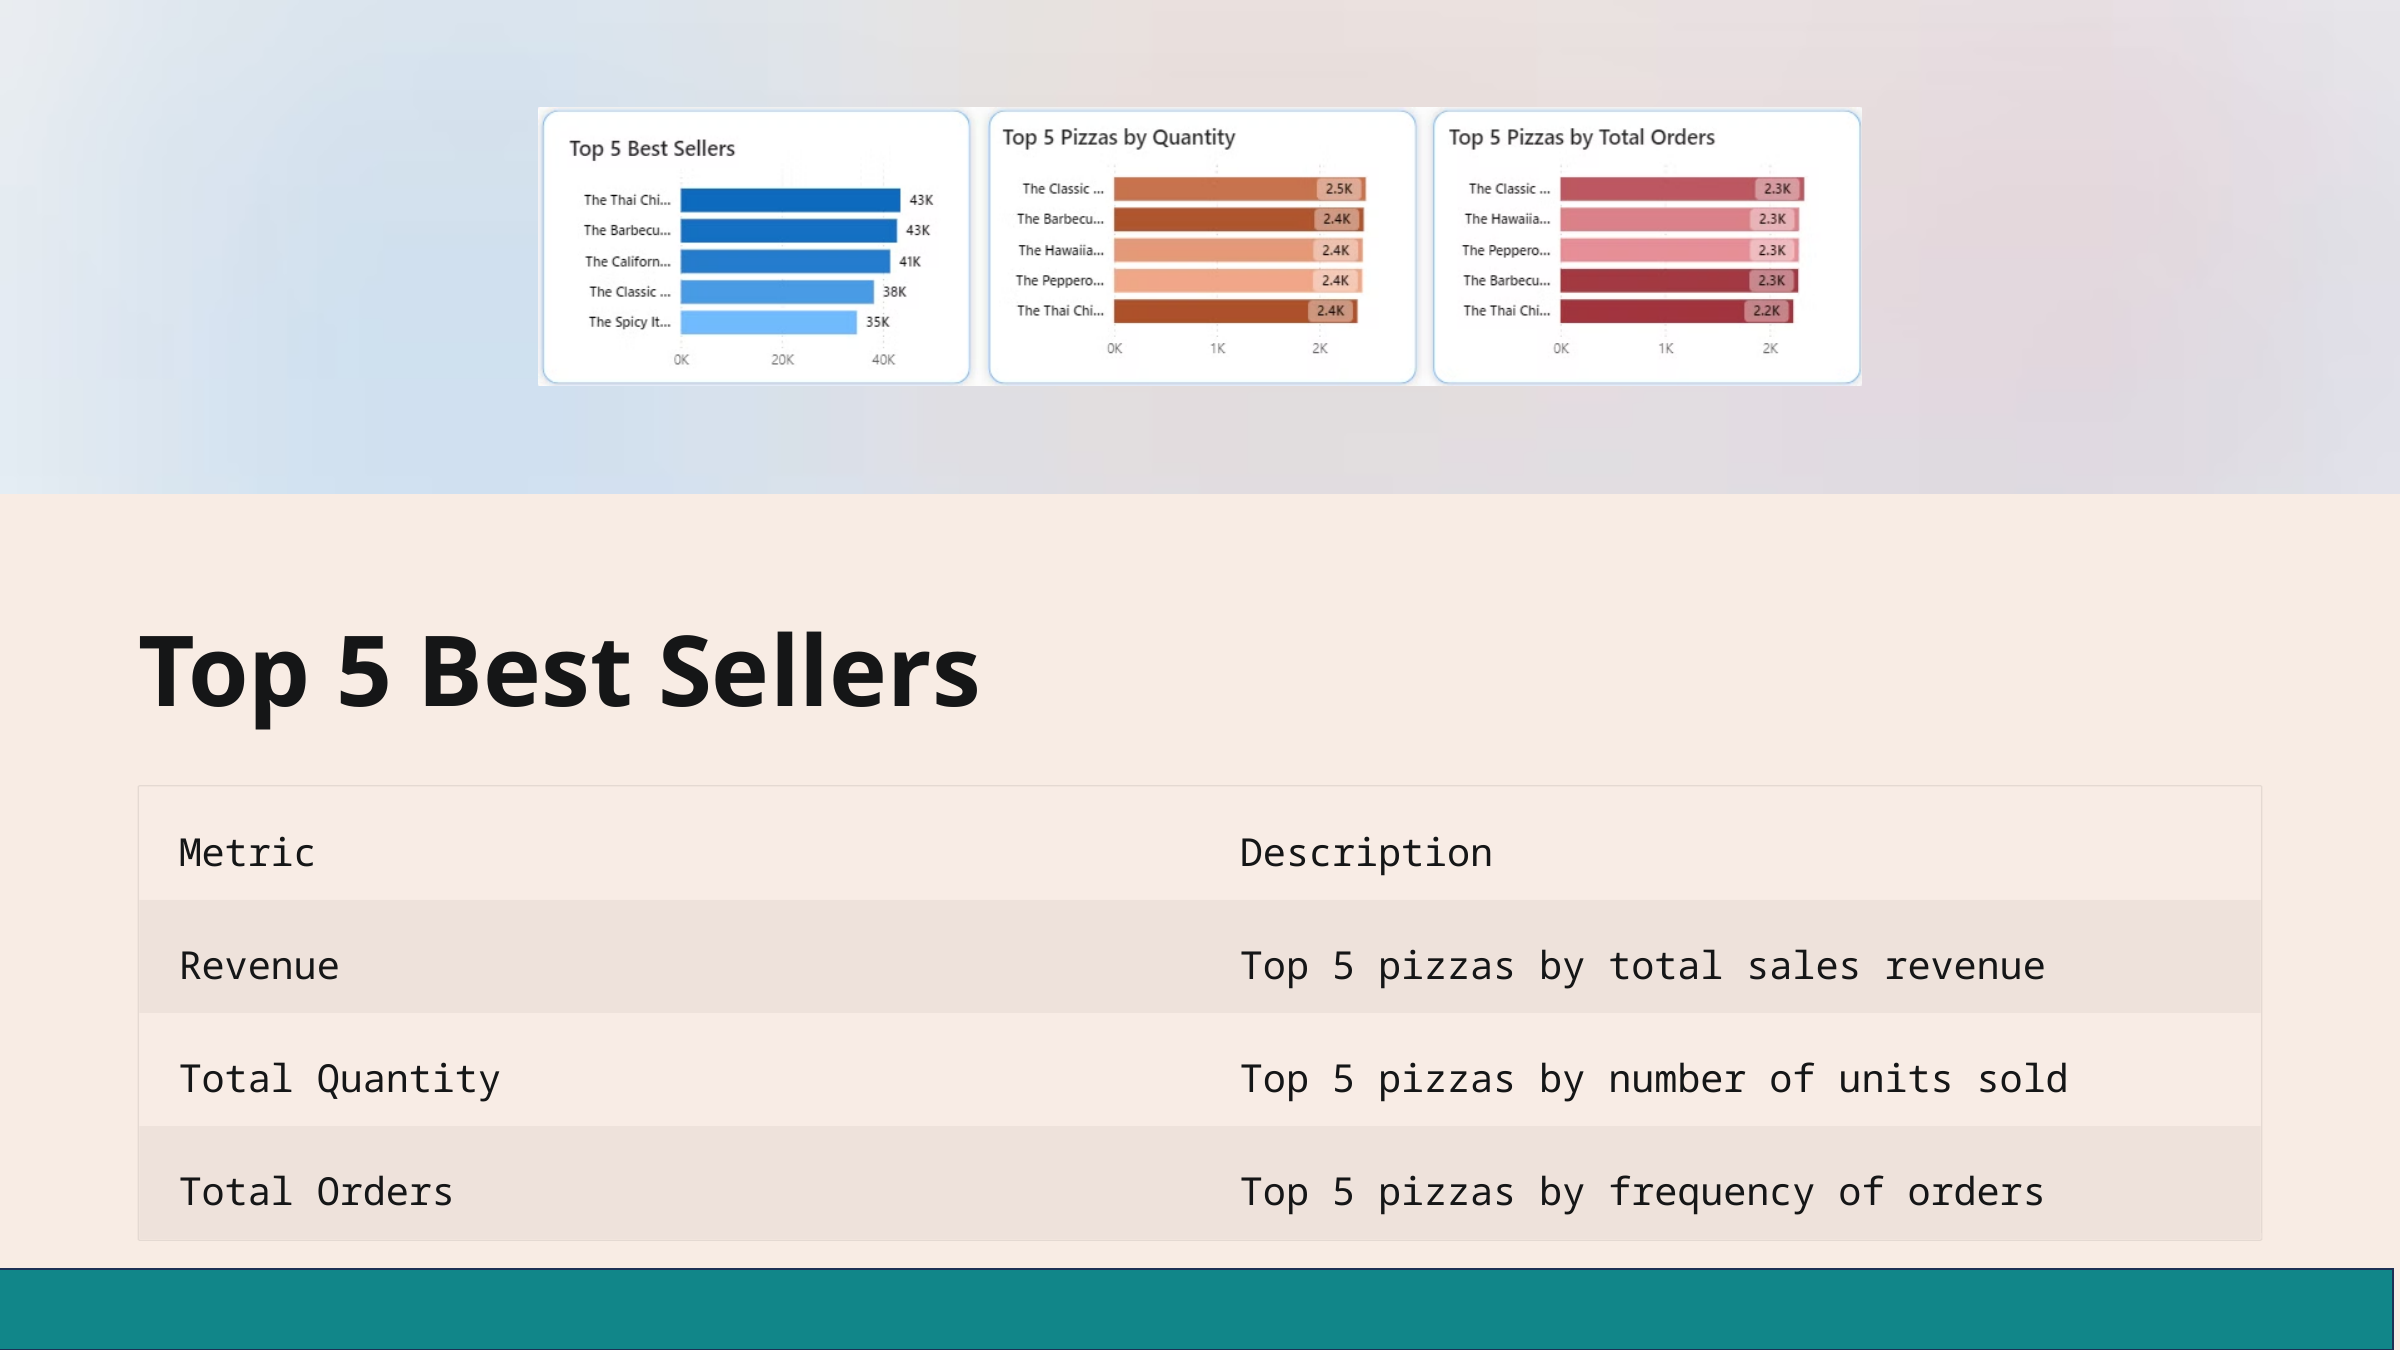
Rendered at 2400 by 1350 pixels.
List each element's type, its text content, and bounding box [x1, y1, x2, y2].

text_box Top 5 Best Sellers [138, 603, 1126, 727]
text_box Revenue [178, 924, 1160, 988]
picture [0, 0, 2400, 494]
text_box [0, 1268, 2394, 1350]
text_box Top 5 pizzas by frequency of orders [1240, 1150, 2222, 1214]
text_box [139, 1126, 2261, 1239]
text_box Metric [178, 811, 1160, 876]
text_box [139, 787, 2261, 900]
text_box Top 5 pizzas by total sales revenue [1240, 924, 2222, 988]
text_box Description [1240, 811, 2222, 876]
text_box Top 5 pizzas by number of units sold [1240, 1037, 2222, 1102]
text_box [139, 1013, 2261, 1126]
text_box [139, 900, 2261, 1013]
text_box Total Orders [178, 1150, 1160, 1214]
text_box Total Quantity [178, 1037, 1160, 1102]
